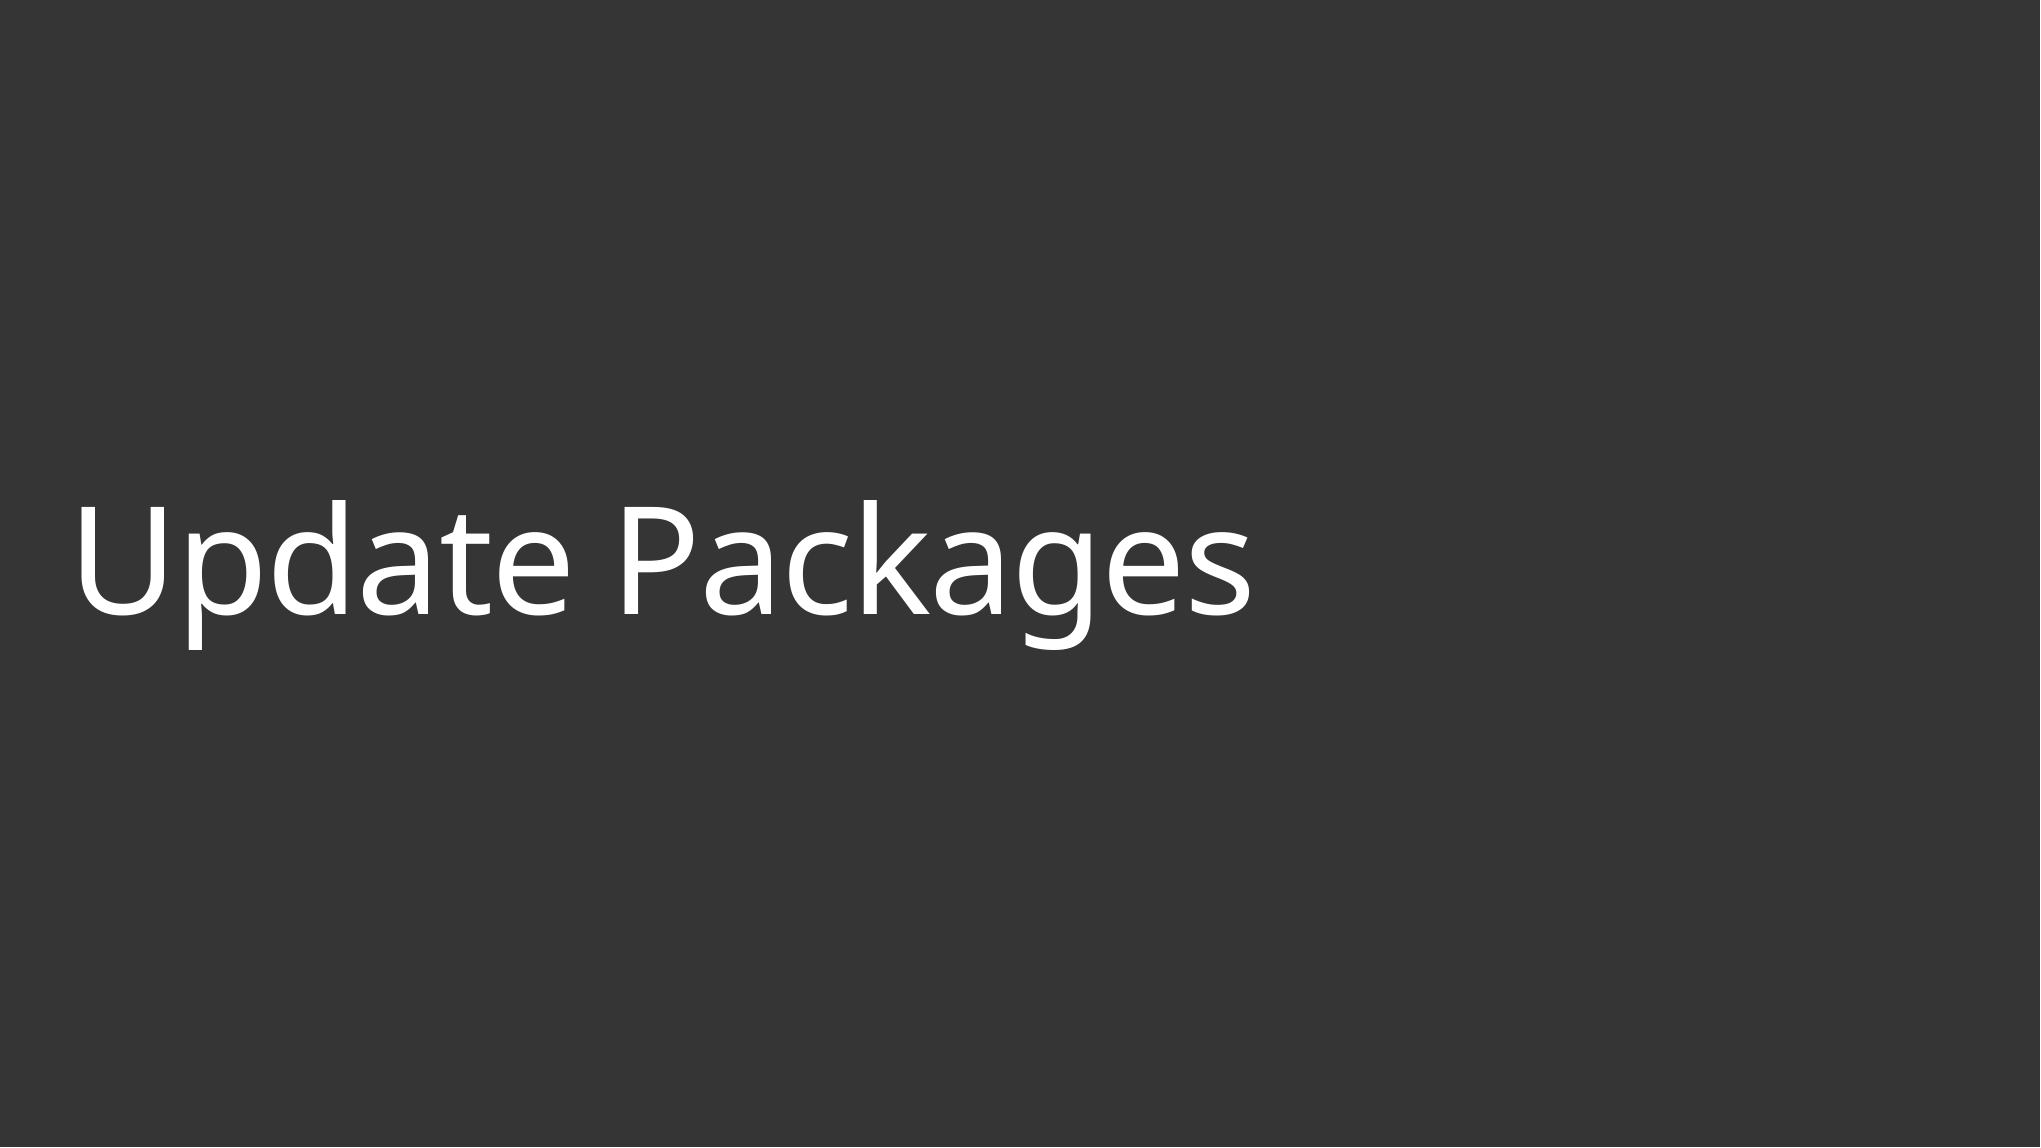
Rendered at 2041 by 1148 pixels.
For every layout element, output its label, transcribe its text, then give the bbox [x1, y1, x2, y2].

text_box Update Packages [45, 469, 1995, 662]
